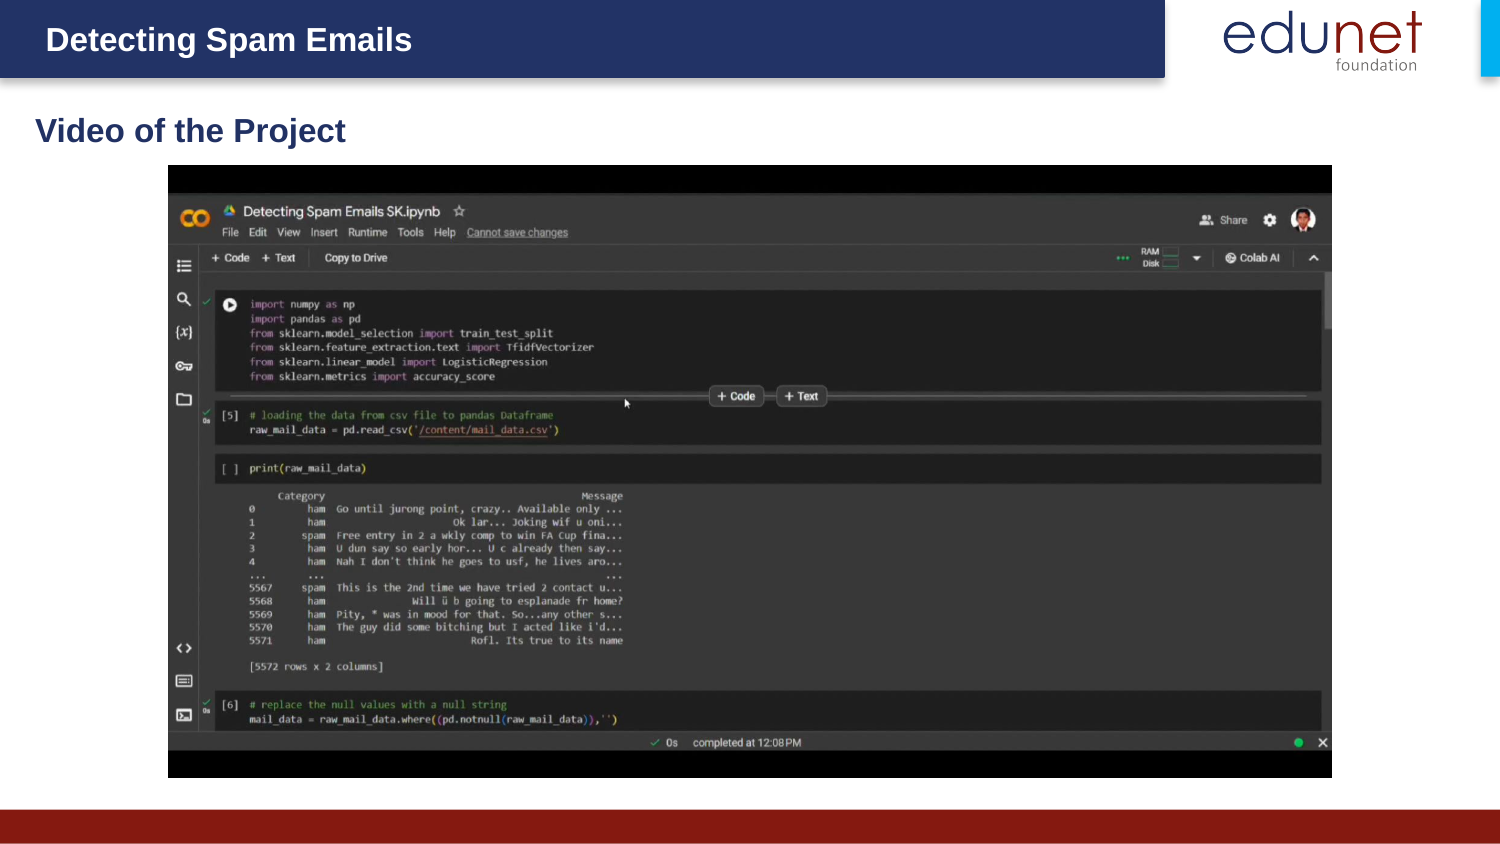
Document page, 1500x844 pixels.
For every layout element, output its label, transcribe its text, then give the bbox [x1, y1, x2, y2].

picture [1219, 8, 1424, 75]
text_box Video of the Project [20, 94, 750, 147]
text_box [167, 164, 1333, 779]
